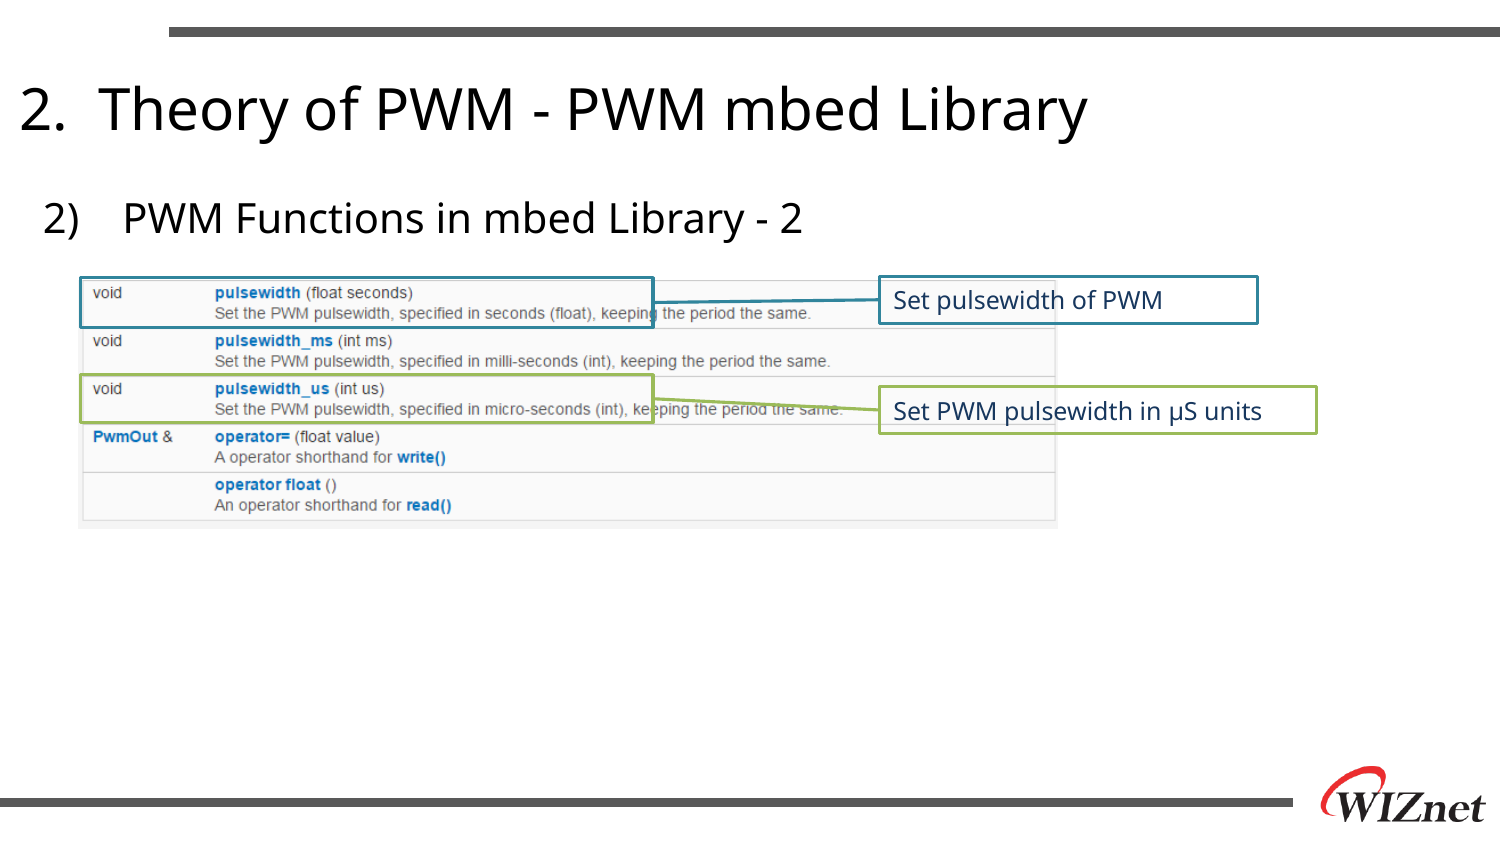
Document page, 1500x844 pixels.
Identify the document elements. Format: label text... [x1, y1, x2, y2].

subtitle 2) PWM Functions in mbed Library - 2 [29, 185, 1471, 257]
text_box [652, 299, 881, 303]
title 2. Theory of PWM - PWM mbed Library [5, 52, 1500, 162]
list Set pulsewidth of PWM [878, 275, 1259, 325]
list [78, 279, 1058, 529]
list Set PWM pulsewidth in μS units [1063, 385, 1318, 435]
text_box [652, 398, 881, 411]
picture [1316, 762, 1486, 822]
